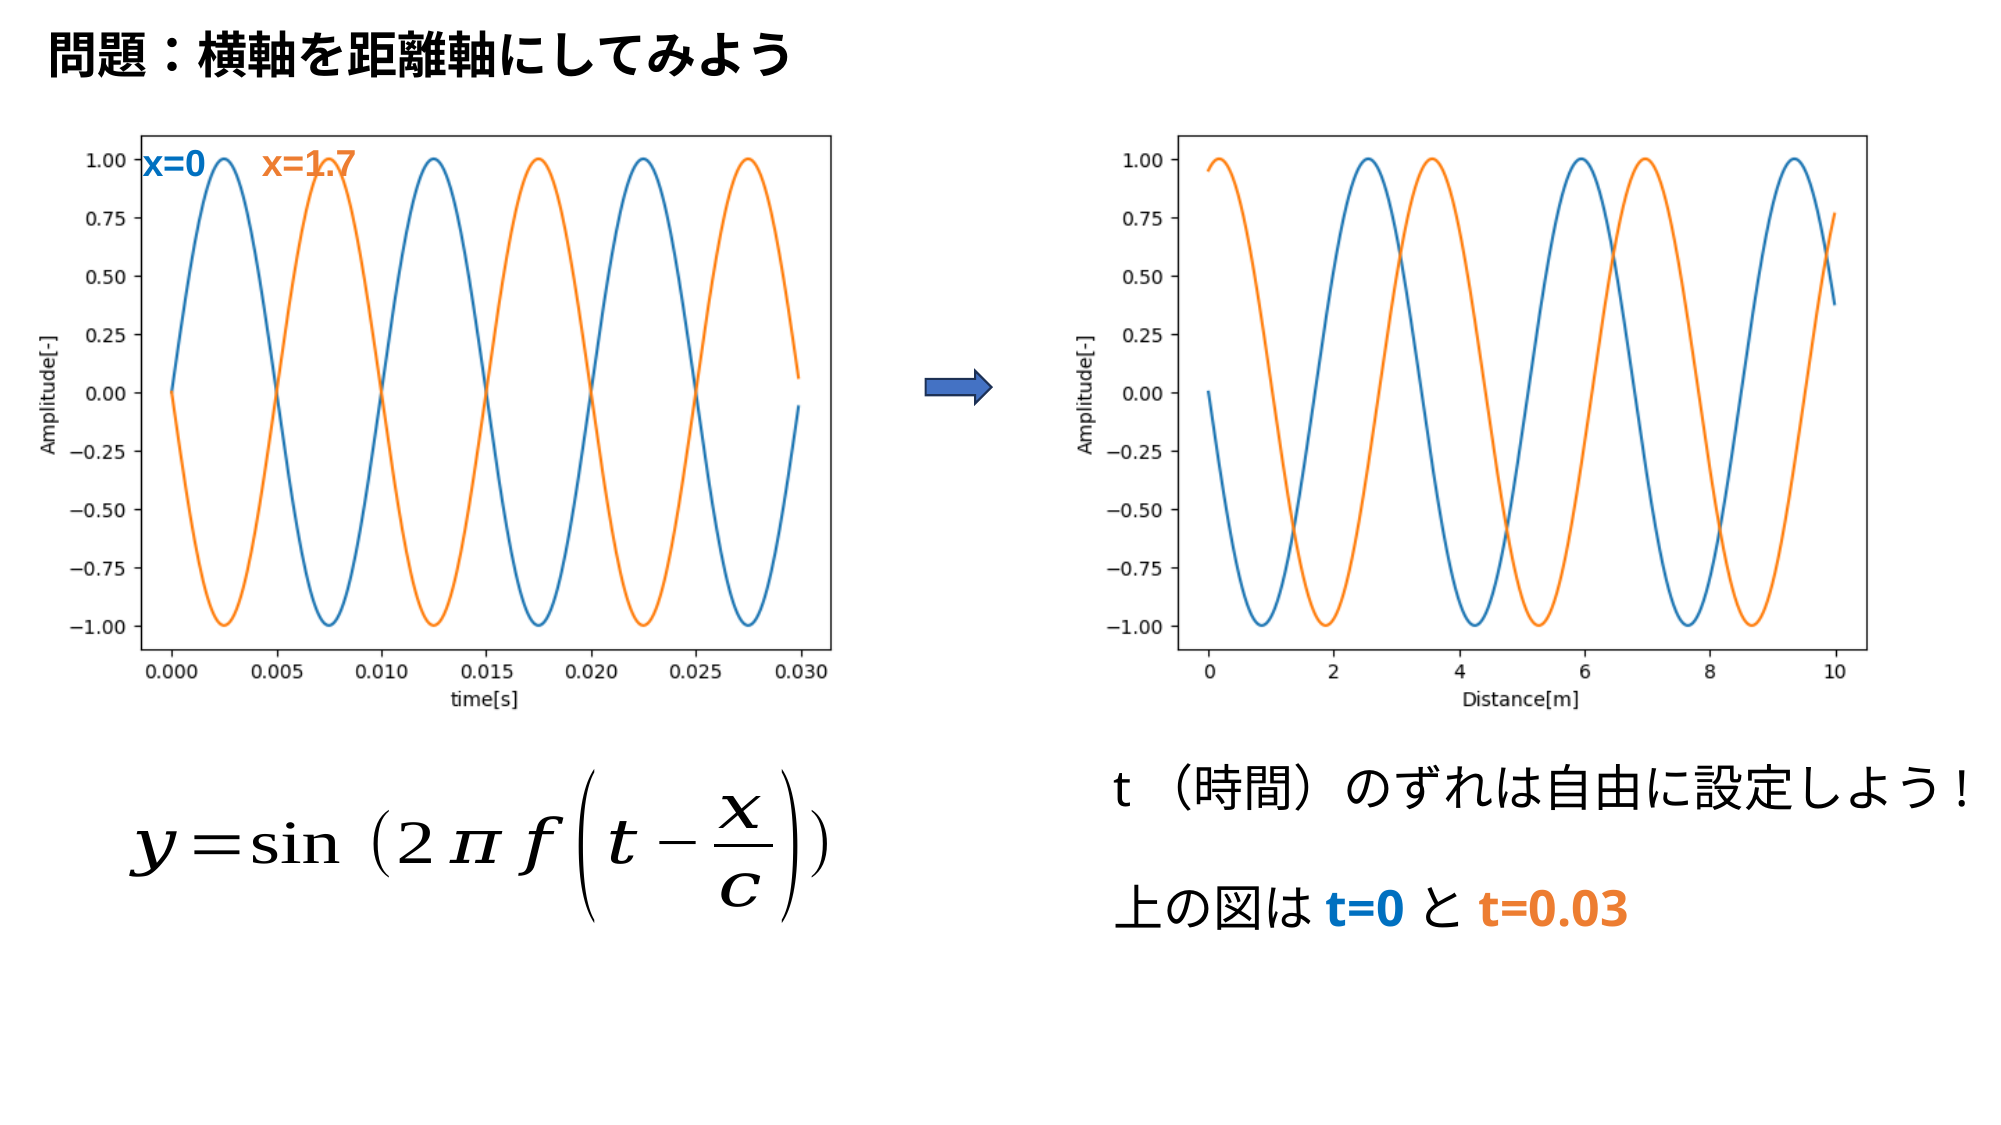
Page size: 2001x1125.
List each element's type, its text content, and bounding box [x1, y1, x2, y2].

text_box t（時間）のずれは自由に設定しよう! 上の図はt=0とt=0.03 [1099, 748, 1985, 944]
text_box 問題：横軸を距離軸にしてみよう [32, 16, 811, 92]
picture [1064, 123, 1879, 723]
picture [27, 123, 843, 723]
text_box [924, 368, 993, 406]
